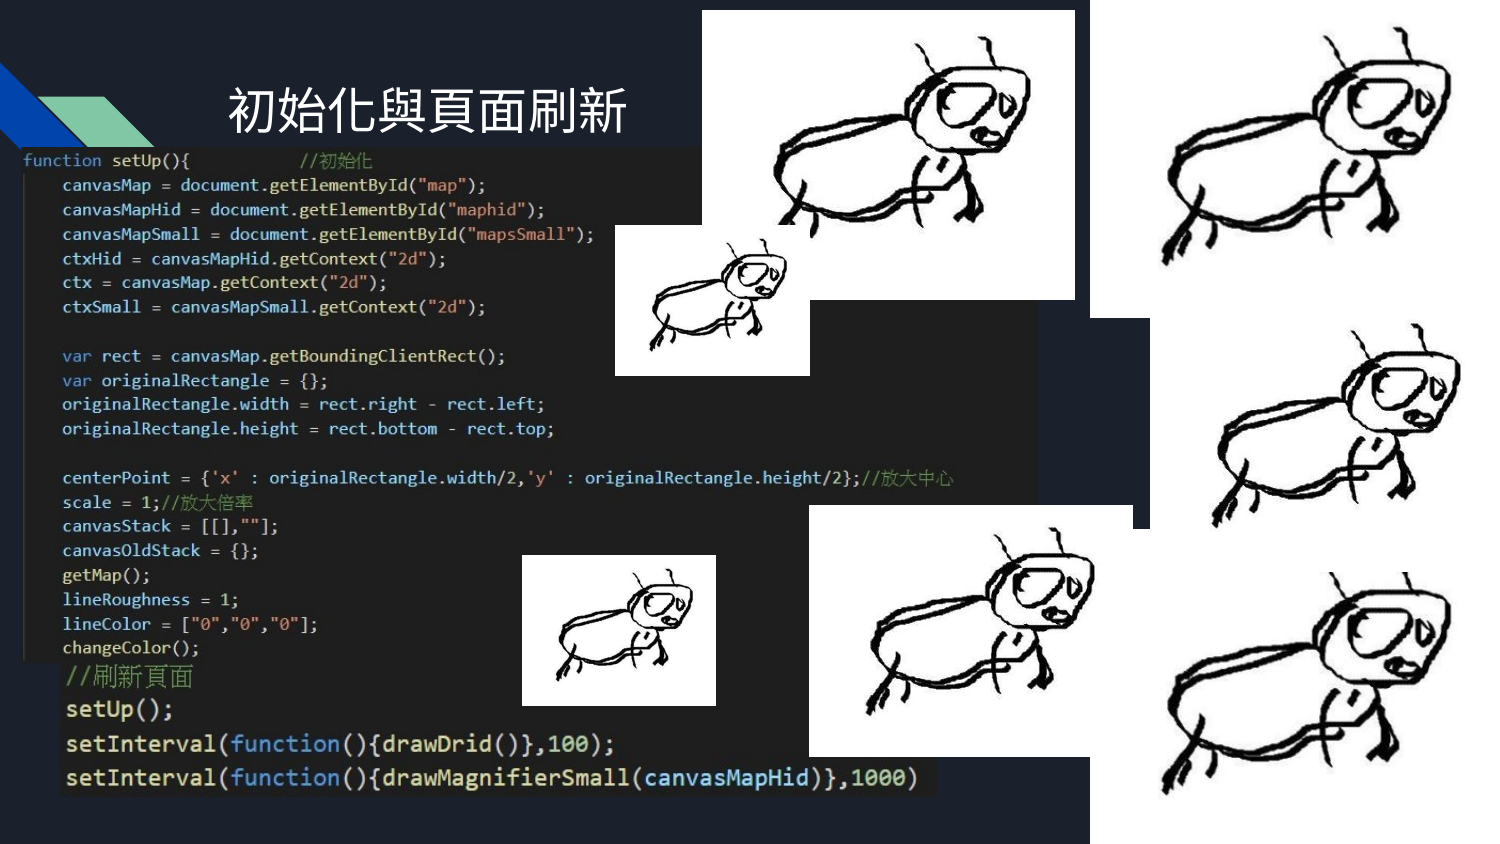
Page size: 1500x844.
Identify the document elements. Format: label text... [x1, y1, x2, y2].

title 初始化與頁面刷新 [1080, 64, 1085, 215]
title 初始化與頁面刷新 [212, 64, 697, 145]
picture [21, 0, 1500, 844]
